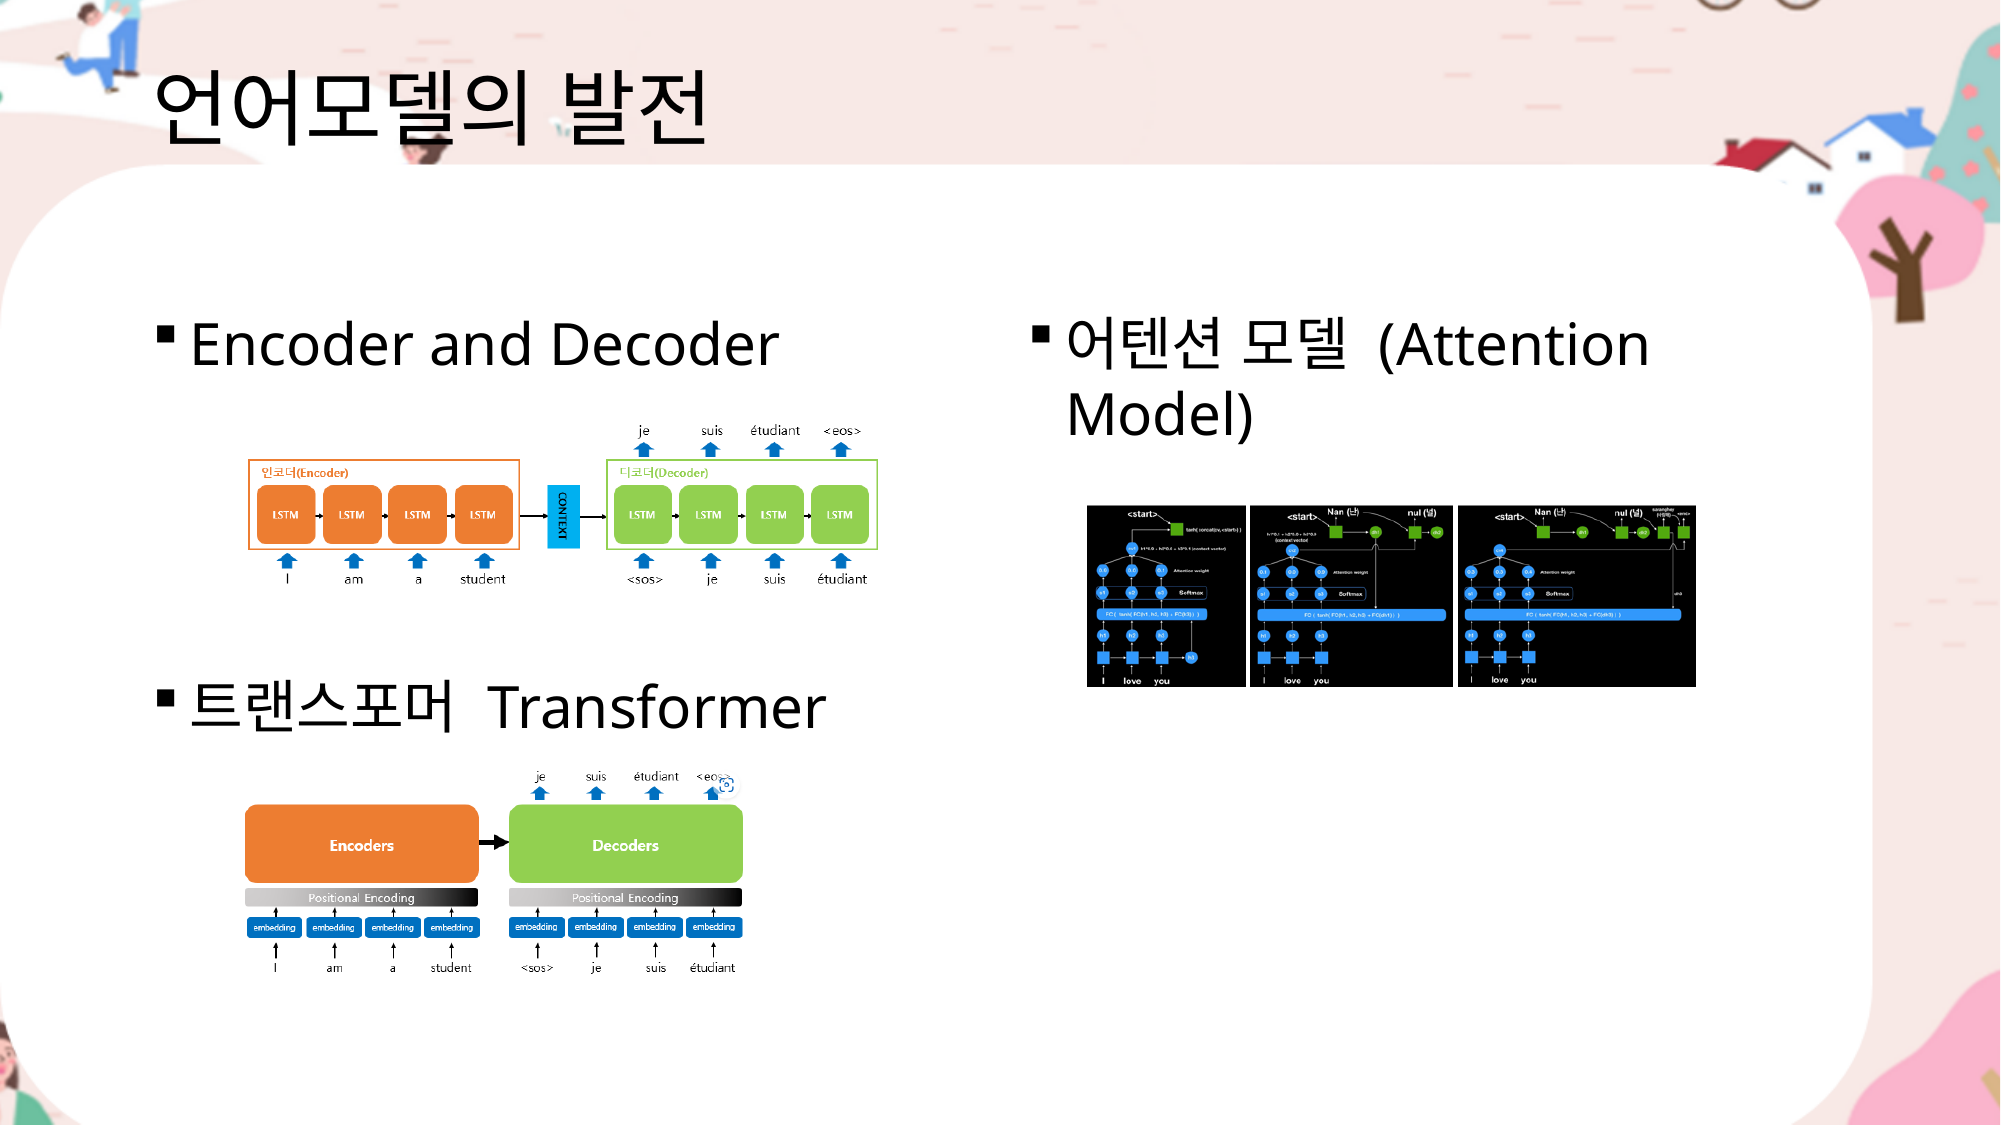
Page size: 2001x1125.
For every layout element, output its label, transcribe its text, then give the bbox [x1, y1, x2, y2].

title 언어모델의 발전 [137, 59, 1863, 165]
list Encoder and Decoder 트랜스포머 Transformer [137, 299, 988, 1014]
list 어텐션 모델 (Attention Model) [1012, 299, 1863, 1014]
picture [0, 0, 2001, 1125]
